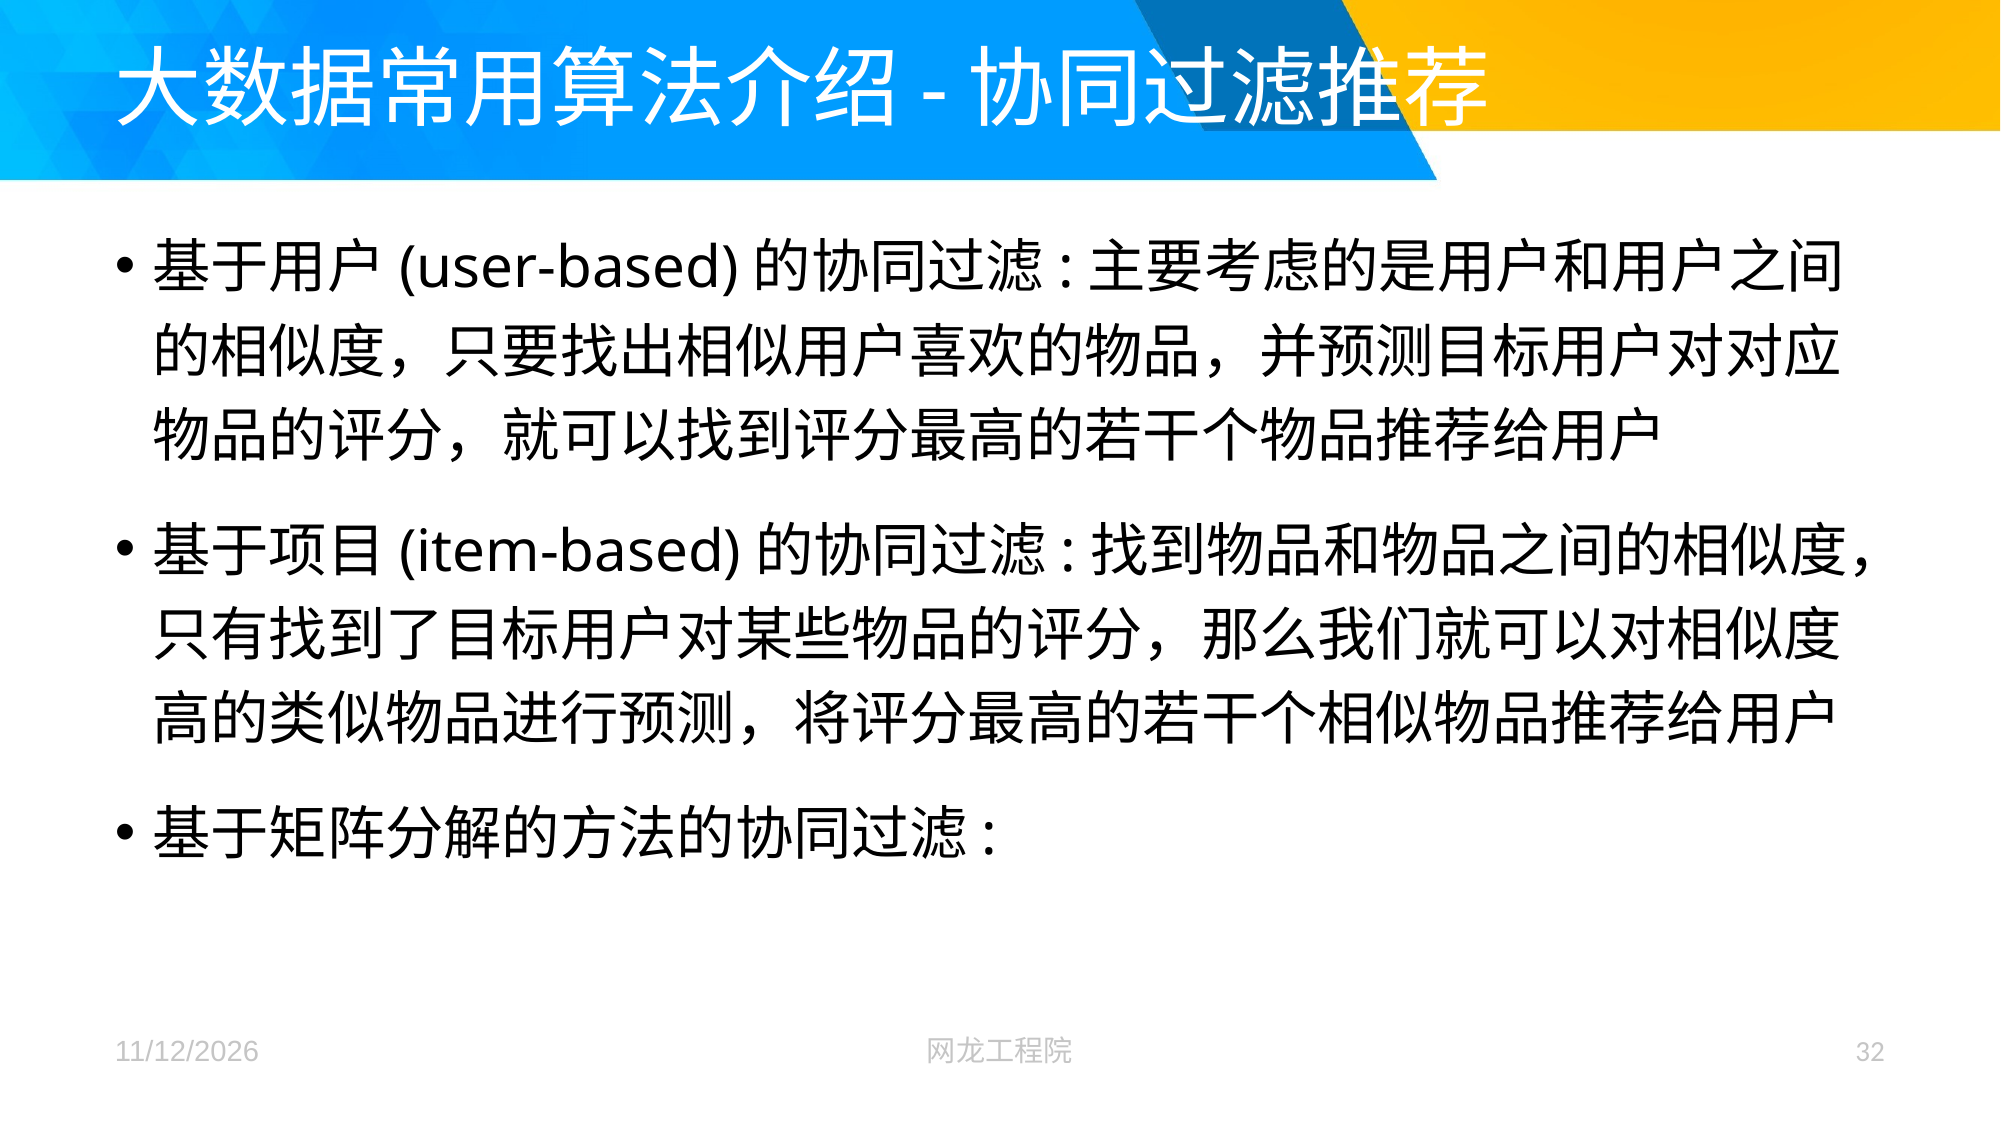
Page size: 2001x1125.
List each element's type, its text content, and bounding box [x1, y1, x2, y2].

picture [0, 0, 2001, 1125]
list 基于用户(user-based)的协同过滤:主要考虑的是用户和用户之间的相似度，只要找出相似用户喜欢的物品，并预测目标用户对对应物品的评分，就可以找到评分最高的若干个物品推荐给用户 基于项目(item-based)的协同过滤:找到物品和物品之间的相似度，只有找到了目标用户对某些物品的评分，那么我们就可以对相似度高的类似物品进行预测，将评分最高的若干个相似物品推荐给用户 基于矩阵分解的方法的协同过滤: [99, 208, 1900, 1005]
slide_number 32 [1433, 1024, 1900, 1103]
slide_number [99, 1024, 567, 1103]
title 大数据常用算法介绍-协同过滤推荐 [99, 36, 1619, 147]
footer 网龙工程院 [683, 1024, 1317, 1103]
